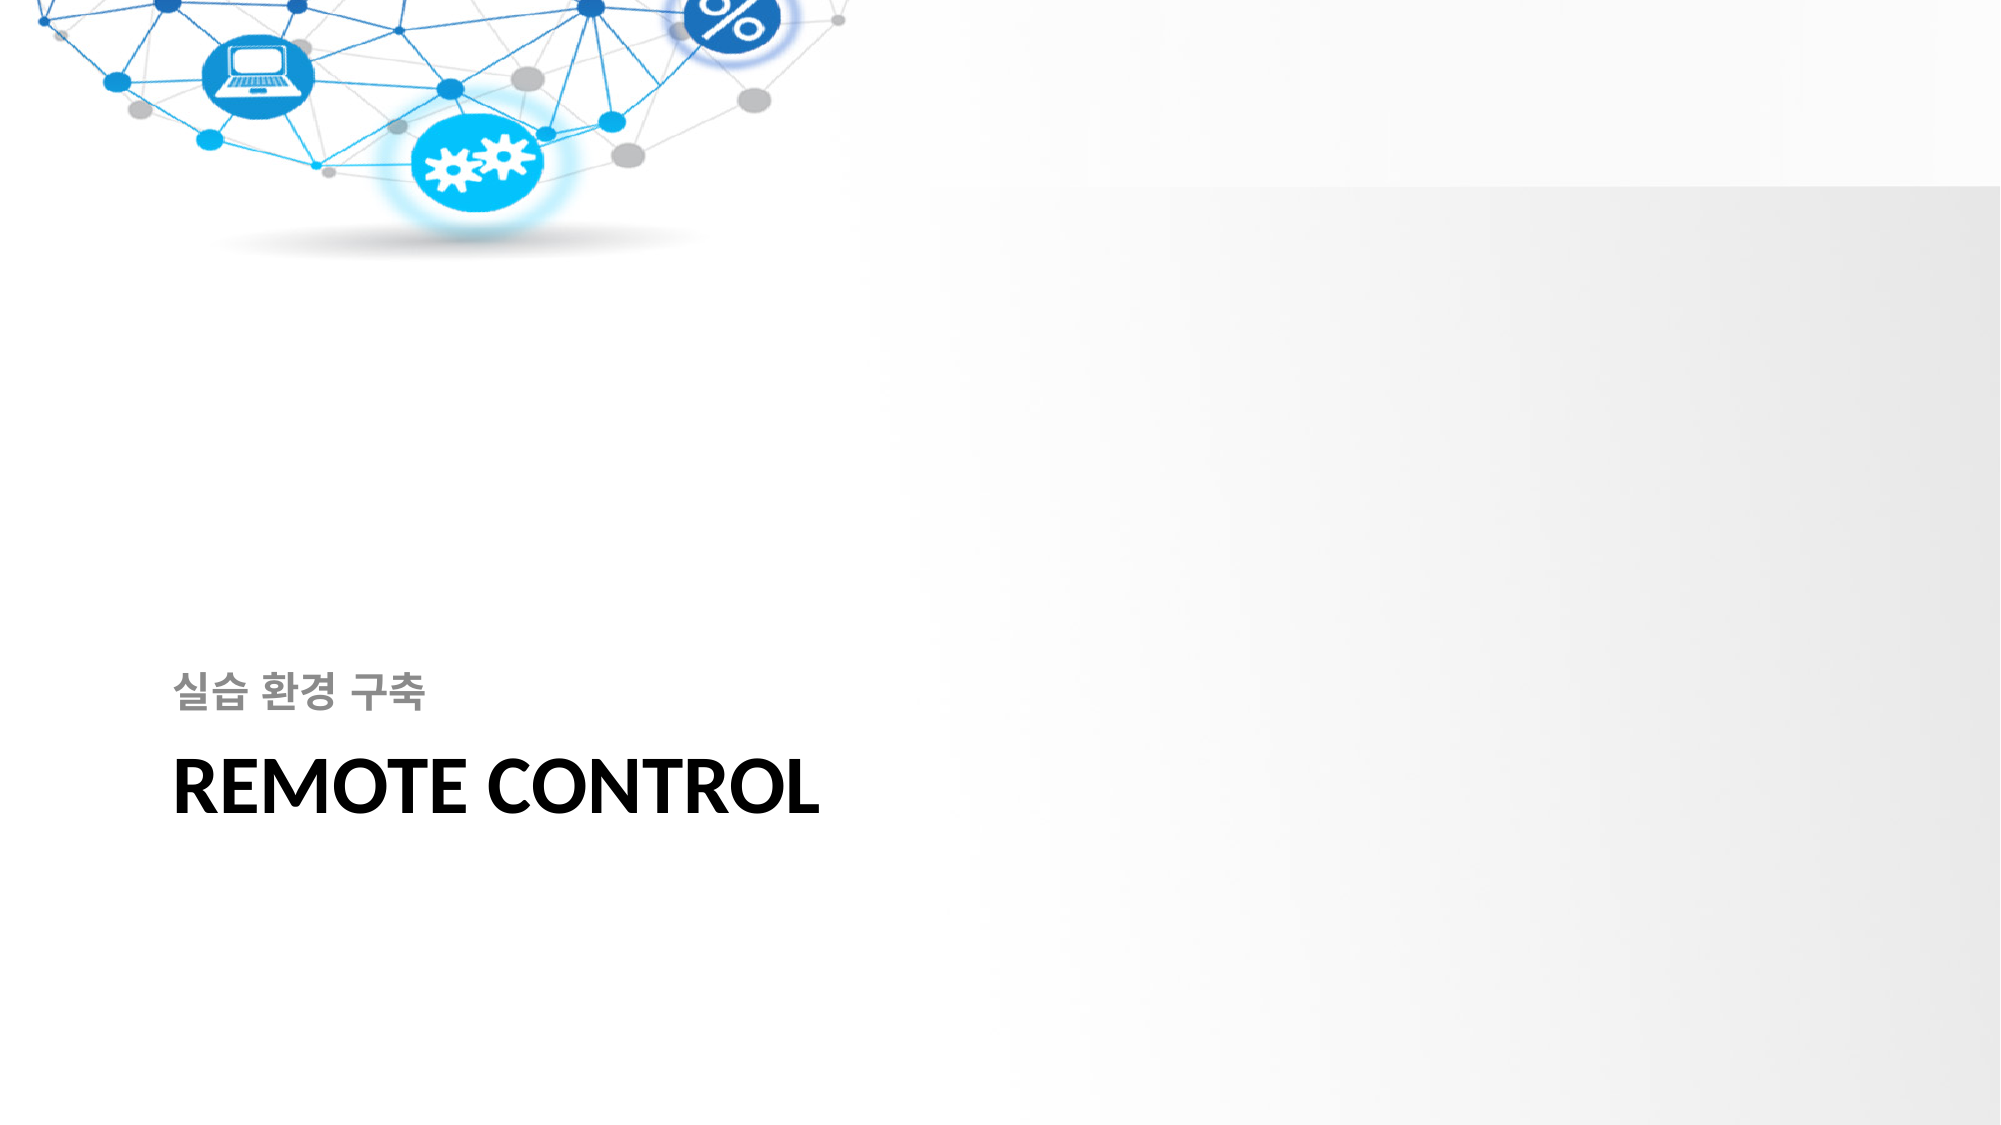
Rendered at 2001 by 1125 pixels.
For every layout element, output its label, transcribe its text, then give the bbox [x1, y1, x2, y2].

list 실습 환경 구축 [157, 476, 1858, 723]
picture [0, 0, 2001, 1125]
title REMOTE CONTROL [157, 723, 1858, 947]
